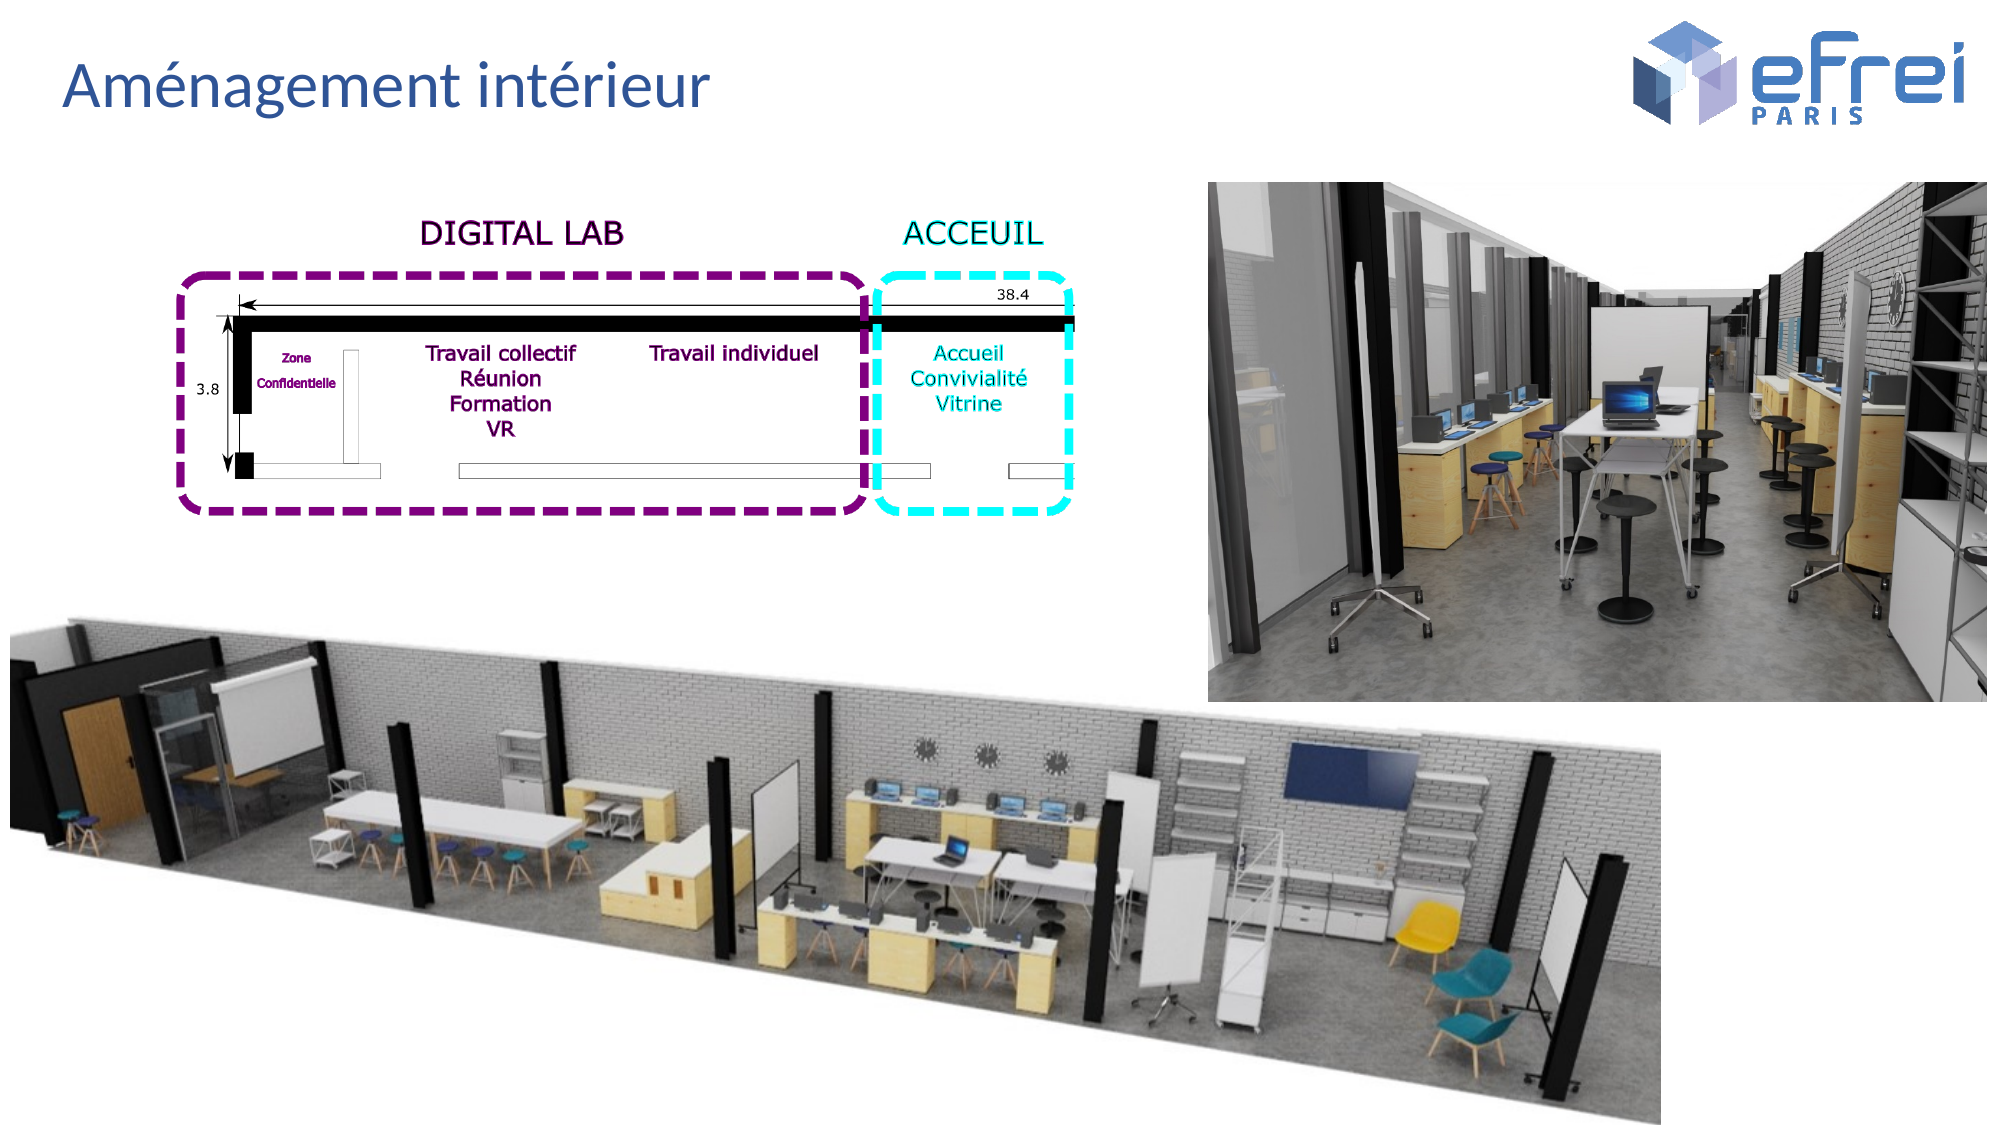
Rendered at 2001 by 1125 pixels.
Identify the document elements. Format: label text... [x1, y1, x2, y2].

picture [176, 220, 1075, 524]
picture [10, 182, 1987, 1125]
picture [1625, 15, 1972, 144]
text_box Aménagement intérieur [48, 33, 727, 129]
